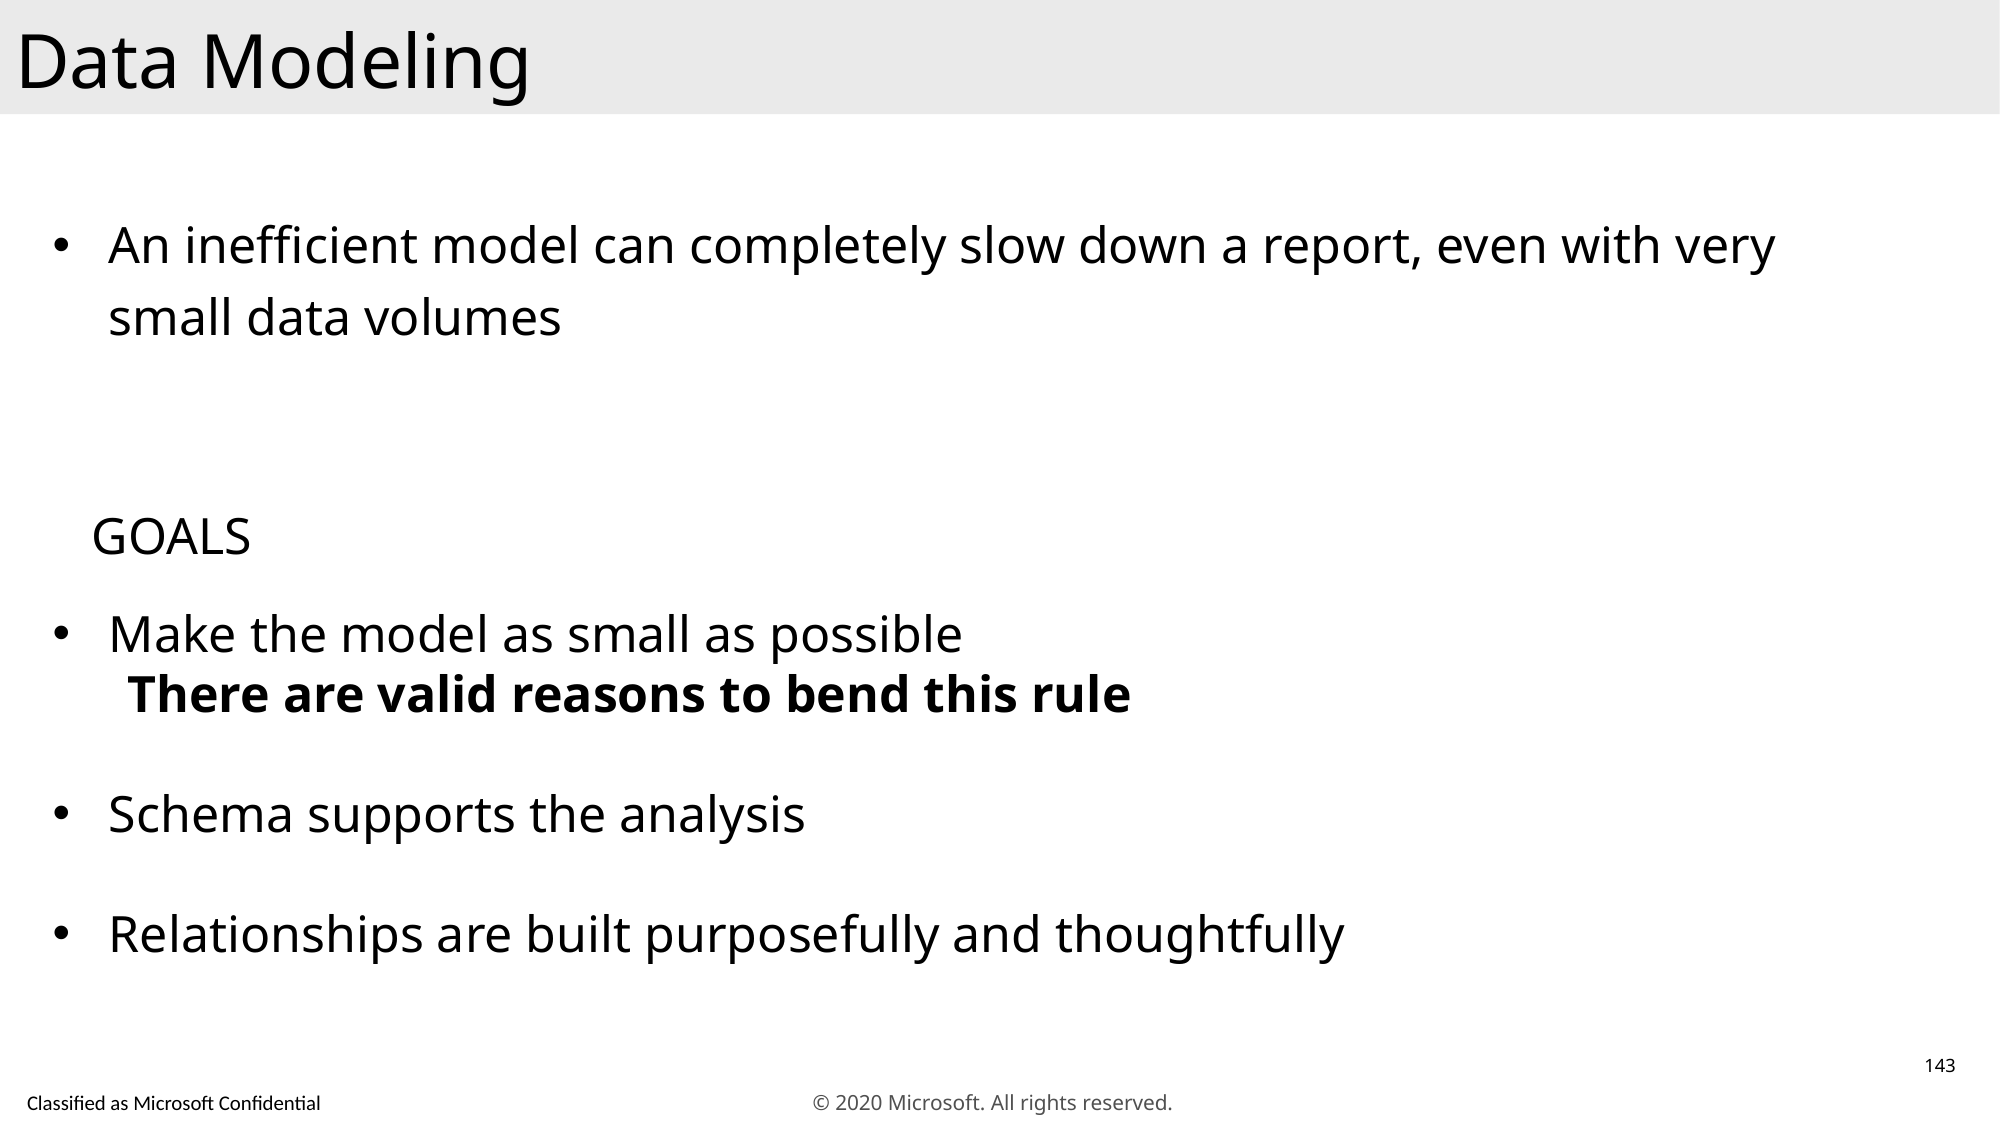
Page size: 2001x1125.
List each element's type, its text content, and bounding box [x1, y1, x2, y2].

title Data Modeling [0, 6, 1879, 209]
footer © 2020 Microsoft. All rights reserved. [663, 1084, 1338, 1122]
text_box [0, 0, 2000, 115]
text_box An inefficient model can completely slow down a report, even with very small data volumes GOALS Make the model as small as possible There are valid reasons to bend this rule Schema supports the analysis Relationships are built purposefully and thoughtfully [37, 194, 1849, 1125]
slide_number 143 [1864, 1056, 1956, 1078]
